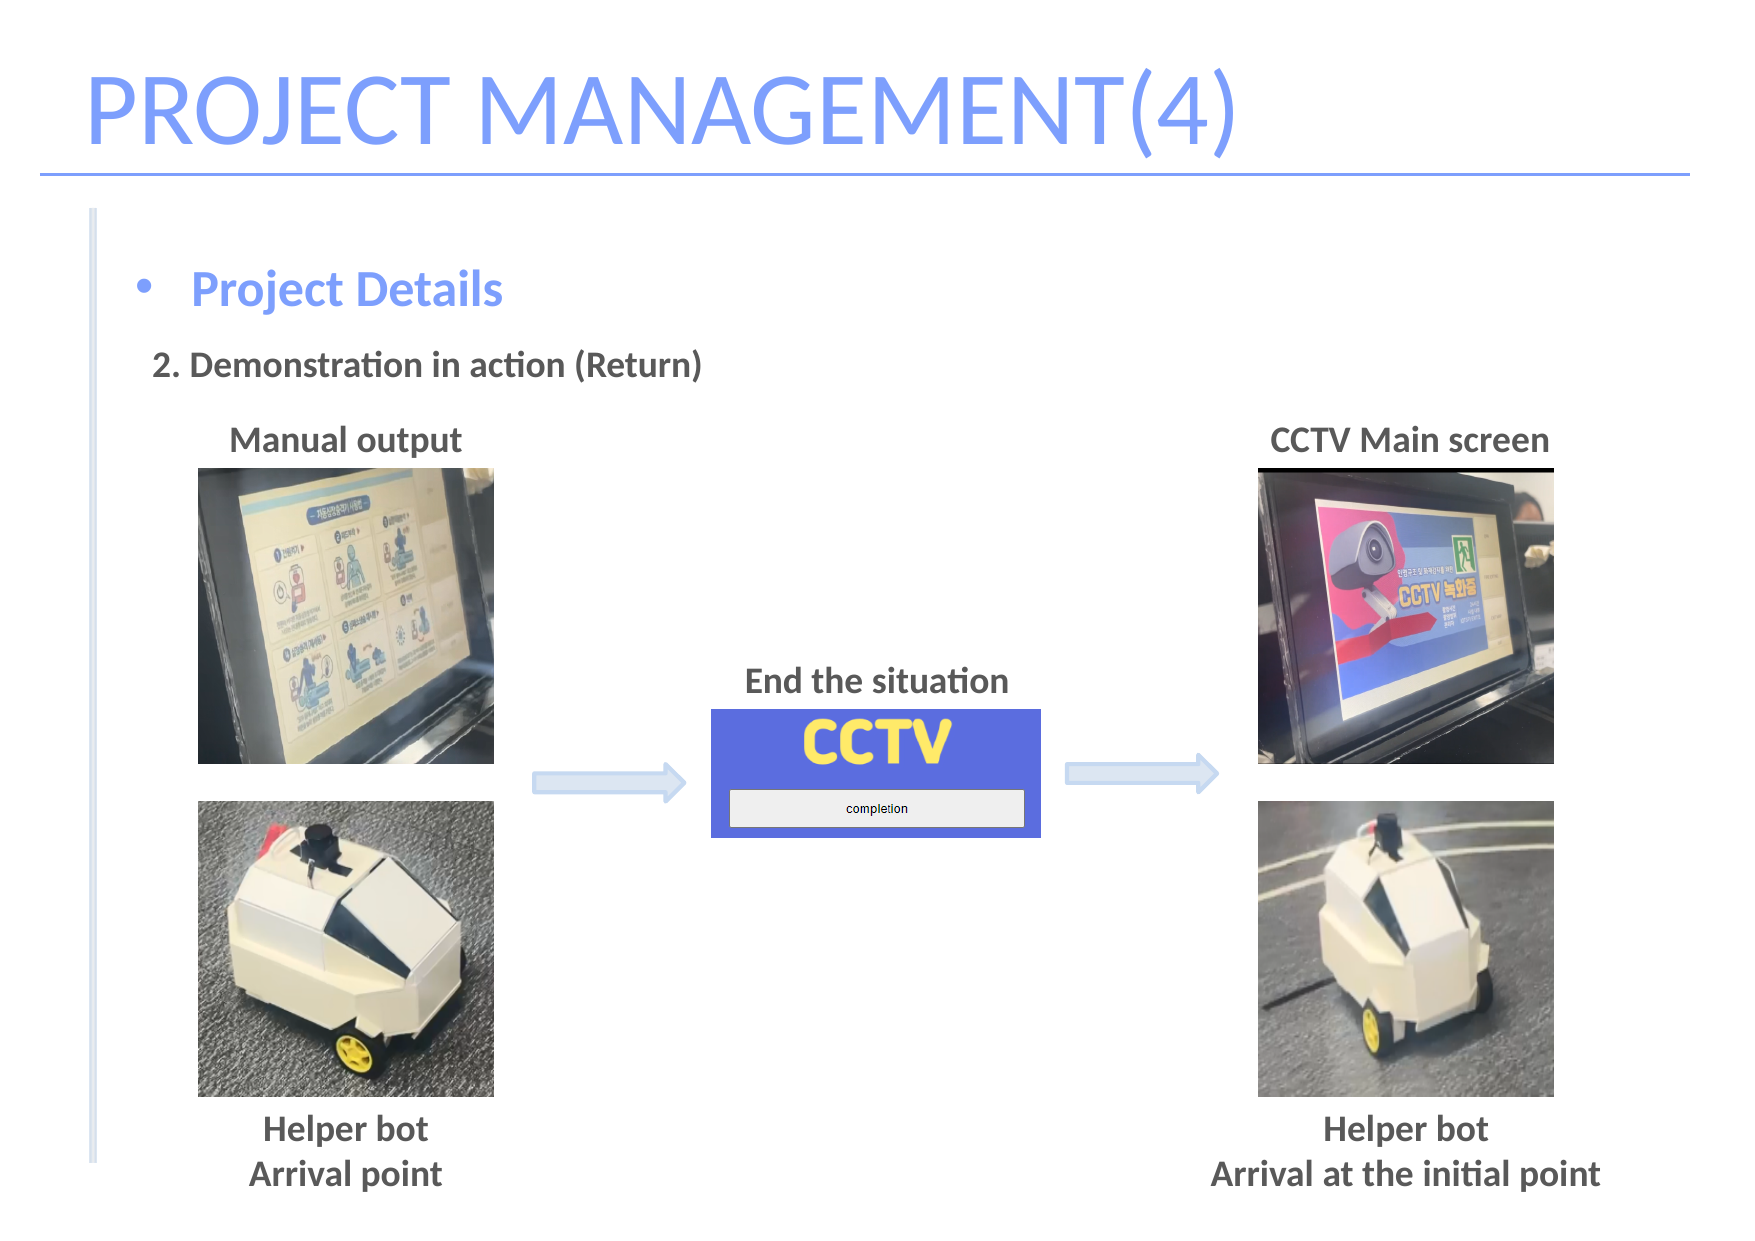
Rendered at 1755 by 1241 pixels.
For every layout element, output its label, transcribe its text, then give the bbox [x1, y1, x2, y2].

text_box CCTV Main screen [1245, 407, 1567, 468]
text_box Manual output [185, 407, 507, 468]
text_box Project Details 2. Demonstration in action (Return) [120, 216, 719, 393]
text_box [89, 207, 98, 1164]
picture [198, 468, 494, 764]
picture [1258, 801, 1555, 1097]
text_box Helper bot Arrival point [164, 1096, 528, 1202]
text_box End the situation [729, 649, 1025, 708]
text_box Helper bot Arrival at the initial point [1171, 1096, 1641, 1202]
text_box PROJECT MANAGEMENT(4) [70, 32, 1258, 173]
picture [1258, 468, 1555, 765]
picture [710, 709, 1041, 838]
text_box [1064, 752, 1220, 795]
text_box [532, 762, 687, 804]
picture [198, 801, 494, 1097]
